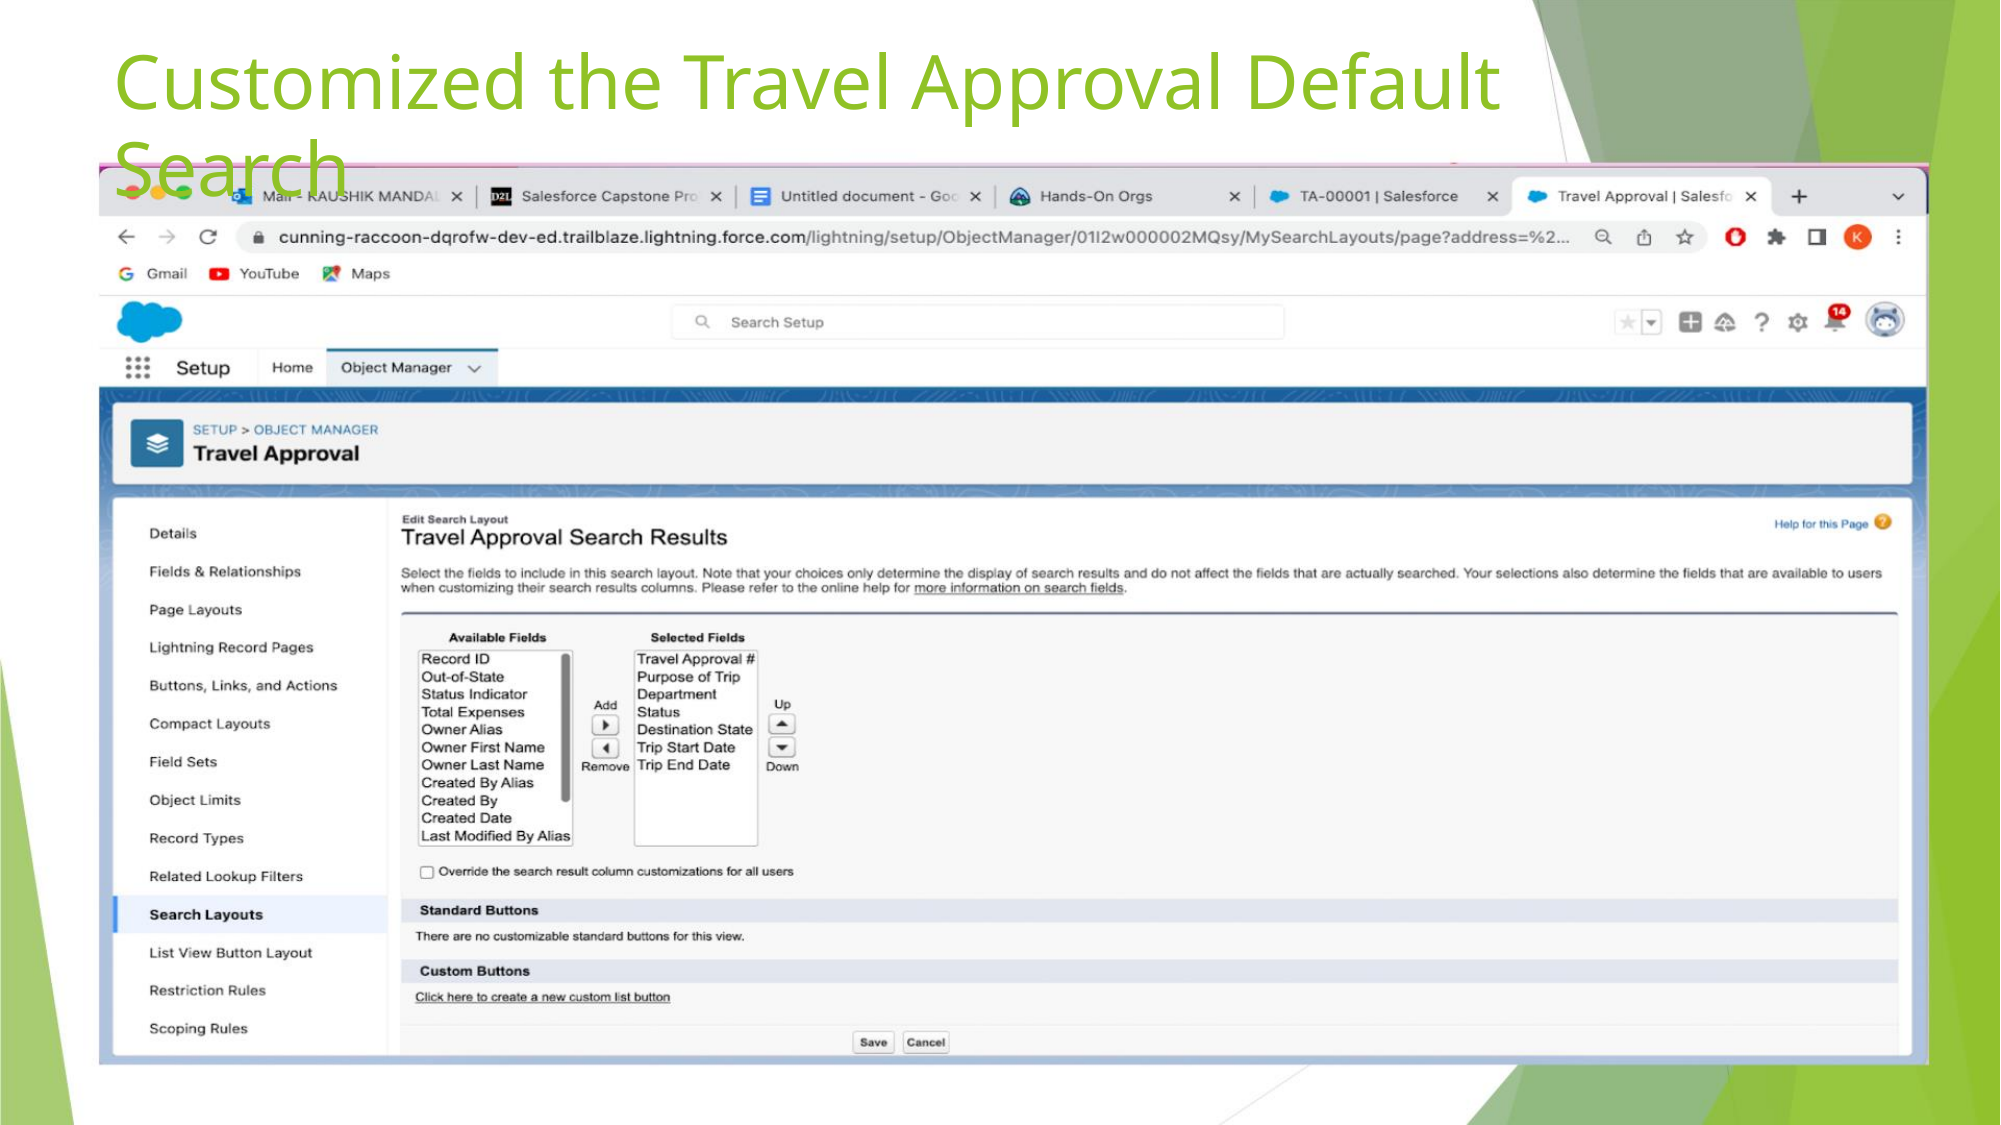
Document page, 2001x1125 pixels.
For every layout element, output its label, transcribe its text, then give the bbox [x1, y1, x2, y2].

text_box Customized the Travel Approval Default Search [113, 37, 1728, 212]
text_box [0, 0, 2000, 1125]
